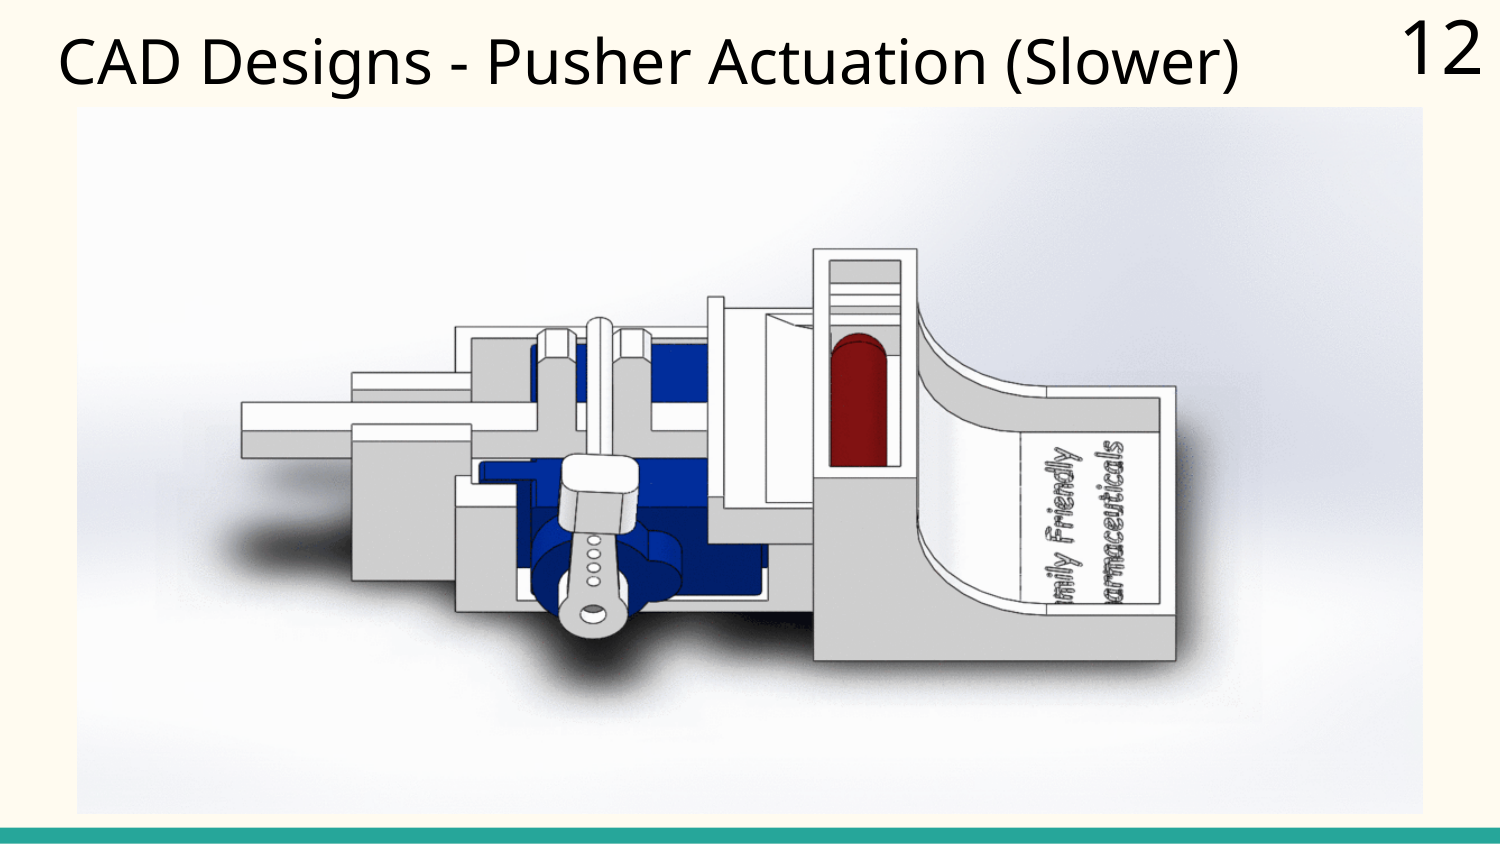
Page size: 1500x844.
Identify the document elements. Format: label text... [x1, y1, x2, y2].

slide_number 12 [1217, 0, 1500, 101]
picture [77, 107, 1423, 814]
title CAD Designs - Pusher Actuation (Slower) [42, 6, 1441, 108]
